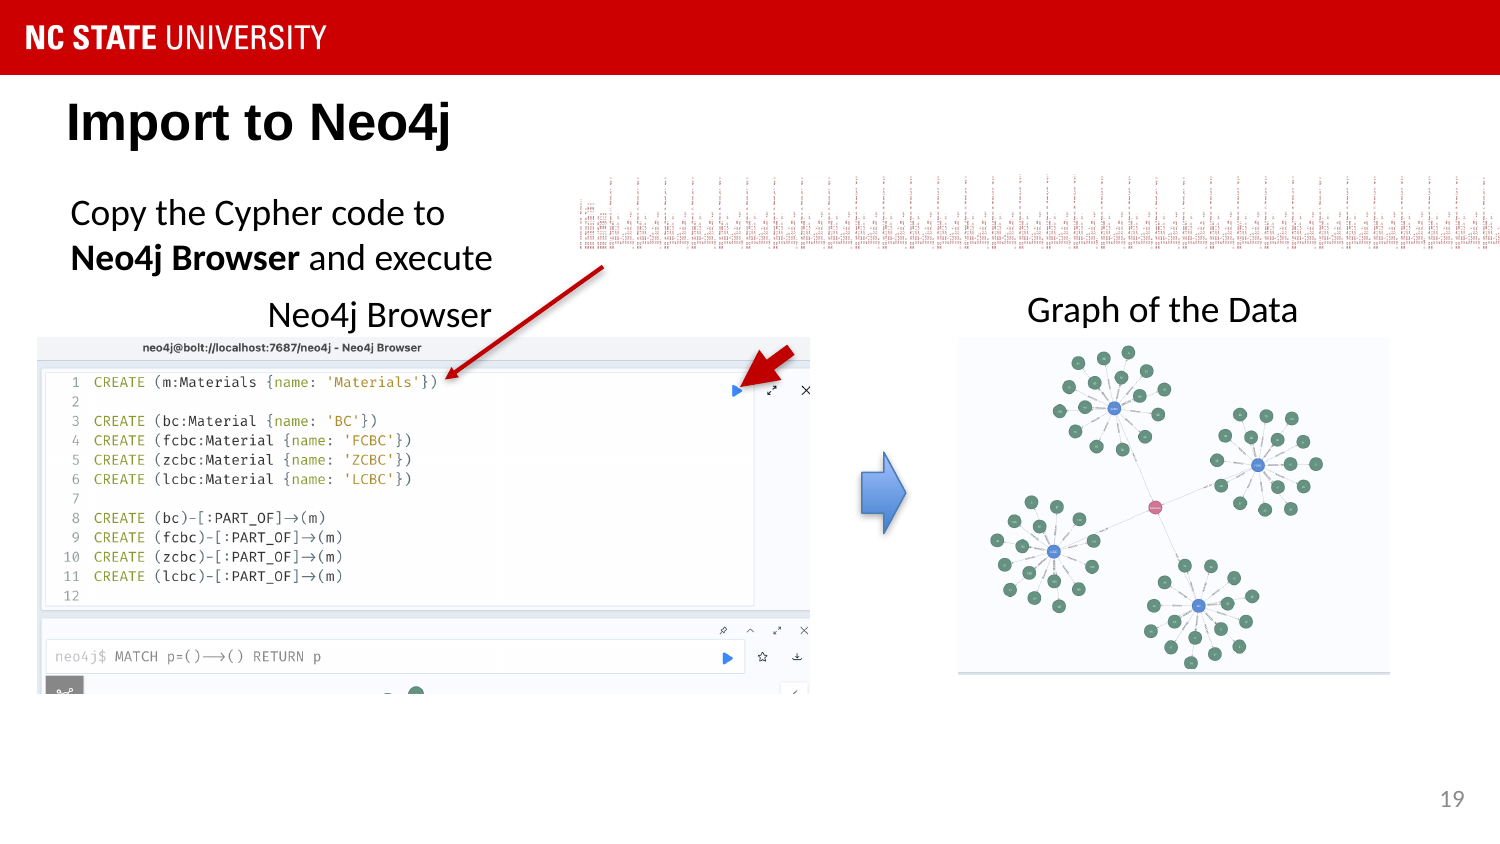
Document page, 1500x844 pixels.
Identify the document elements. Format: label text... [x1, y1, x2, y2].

picture [0, 0, 1500, 75]
text_box Graph of the Data [1012, 277, 1314, 336]
slide_number 19 [1389, 764, 1480, 830]
text_box [861, 451, 907, 535]
text_box Copy the Cypher code to Neo4j Browser and execute [55, 181, 517, 286]
picture [37, 337, 810, 694]
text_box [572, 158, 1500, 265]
title Import to Neo4j [51, 72, 1480, 167]
text_box Neo4j Browser [252, 282, 439, 336]
picture [958, 337, 1391, 675]
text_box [444, 266, 604, 380]
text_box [739, 349, 792, 388]
